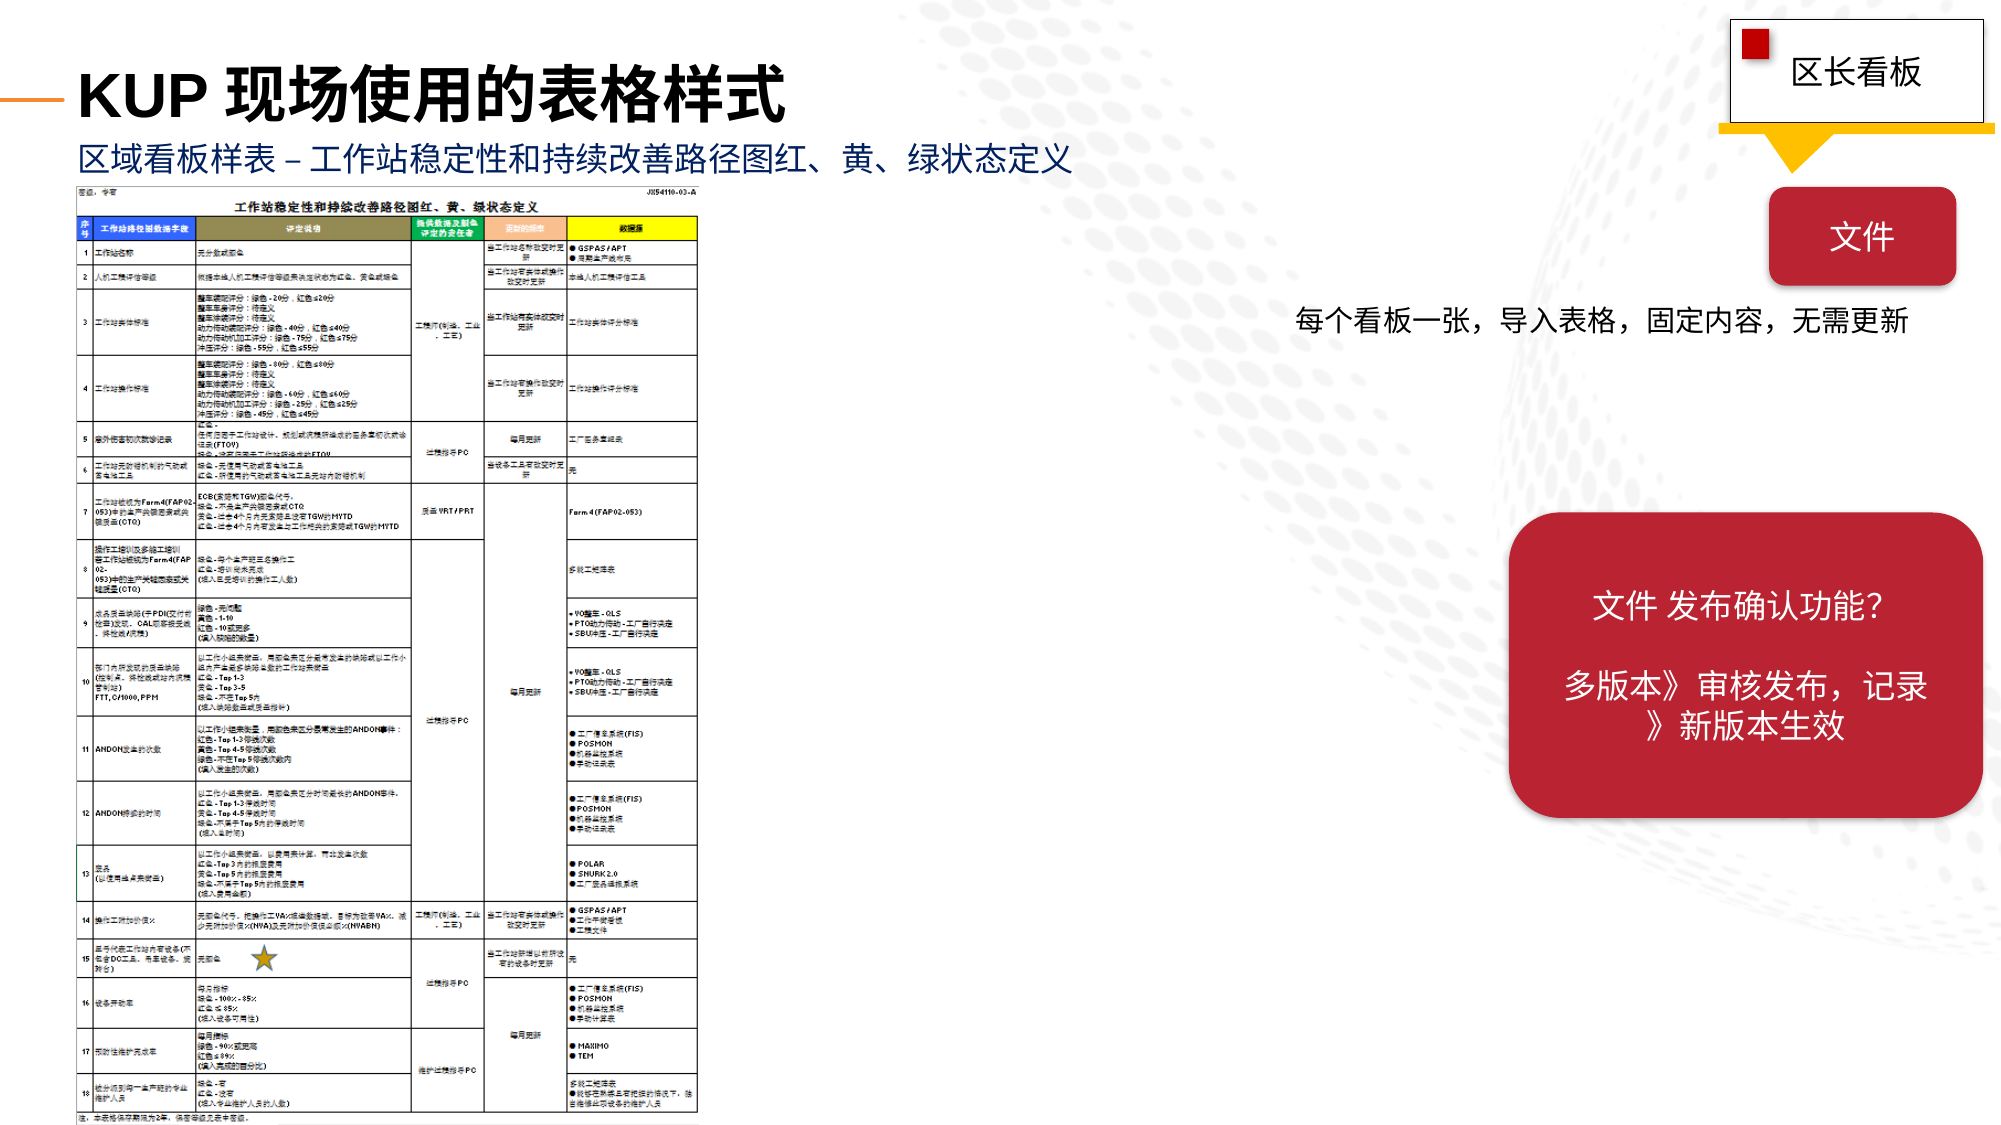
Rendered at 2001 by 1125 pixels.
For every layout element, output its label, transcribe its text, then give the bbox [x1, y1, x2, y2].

title KUP现场使用的表格样式 [62, 0, 1938, 138]
picture [76, 186, 699, 1125]
list 区域看板样表 – 工作站稳定性和持续改善路径图红、黄、绿状态定义 [62, 138, 1938, 180]
text_box 每个看板一张，导入表格，固定内容，无需更新 [1280, 294, 1950, 345]
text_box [1729, 19, 1984, 123]
text_box 文件 [1769, 186, 1957, 286]
text_box [1718, 122, 1995, 174]
text_box 文件 发布确认功能？ 多版本》审核发布，记录 》新版本生效 [1508, 512, 1984, 818]
